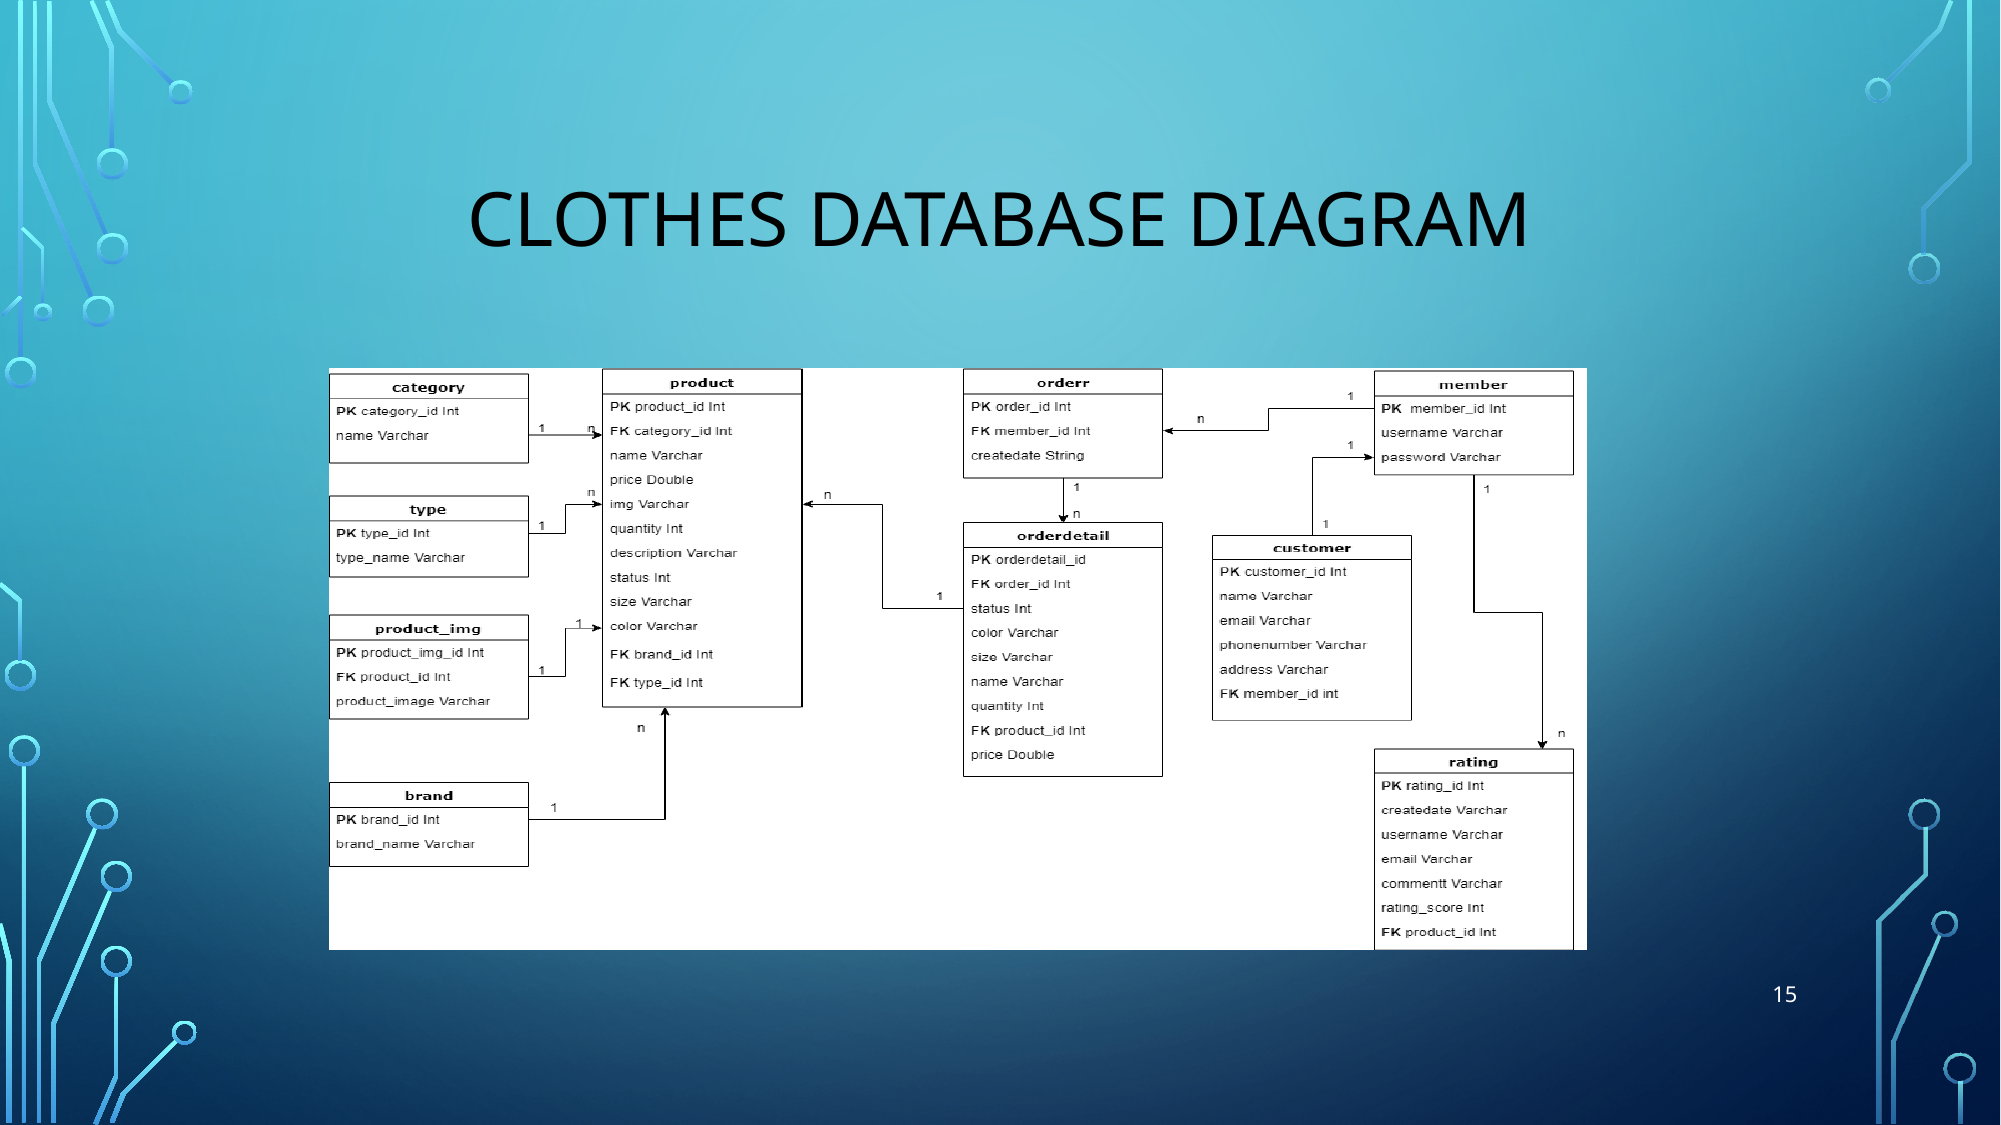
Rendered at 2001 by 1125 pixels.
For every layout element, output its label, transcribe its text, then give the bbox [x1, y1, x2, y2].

title Clothes Database diagram [187, 101, 1813, 344]
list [329, 368, 1587, 951]
slide_number 15 [1685, 965, 1813, 1025]
